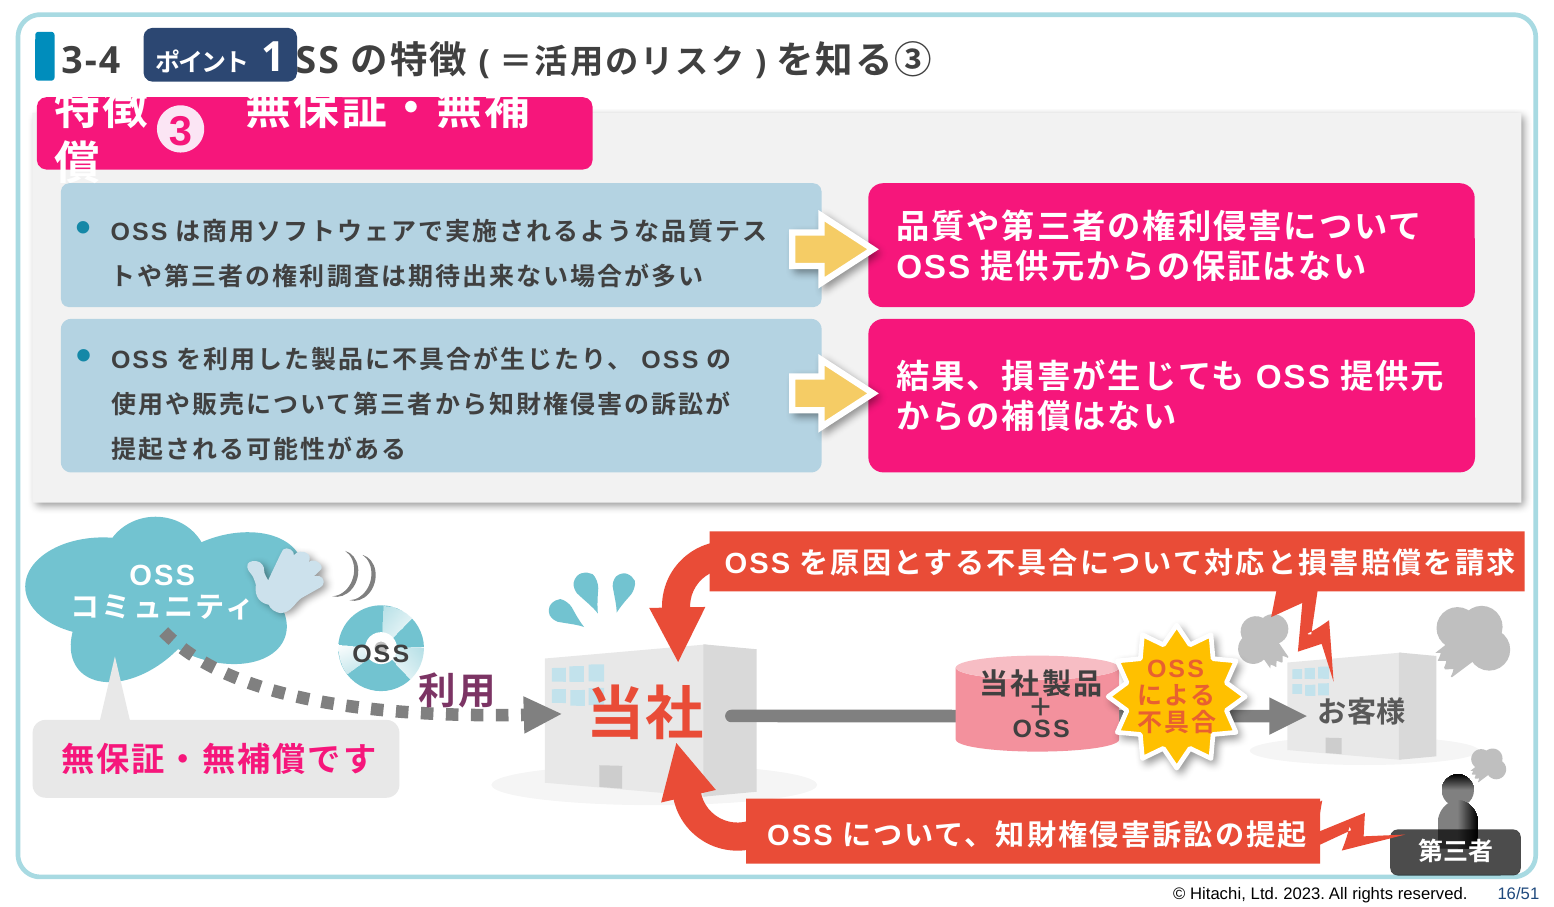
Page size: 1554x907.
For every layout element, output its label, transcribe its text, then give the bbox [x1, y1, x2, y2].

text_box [557, 563, 629, 643]
text_box OSSは商用ソフトウェアで実施されるような品質テストや第三者の権利調査は期待出来ない場合が多い [60, 183, 822, 308]
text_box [491, 644, 818, 806]
text_box [709, 531, 1525, 541]
text_box 結果、損害が生じてもOSS提供元からの補償はない [868, 318, 1476, 473]
text_box 品質や第三者の権利侵害についてOSS提供元からの保証はない [868, 183, 1475, 308]
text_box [1237, 613, 1293, 666]
text_box ポイント 1 [143, 27, 298, 82]
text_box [327, 605, 434, 692]
text_box OSSについて、知財権侵害訴訟の提起 [803, 812, 1329, 859]
text_box [792, 215, 874, 283]
text_box [1318, 588, 1525, 592]
text_box [32, 112, 1522, 503]
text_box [1435, 605, 1511, 678]
text_box 利用 [413, 664, 486, 720]
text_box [337, 553, 376, 603]
text_box [1272, 588, 1332, 650]
text_box 3 [156, 105, 205, 153]
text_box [25, 516, 306, 669]
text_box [32, 656, 409, 798]
text_box OSS による 不具合 [1140, 625, 1244, 769]
text_box 特徴 無保証・無補償 [36, 97, 593, 170]
text_box [819, 798, 1321, 812]
title 3-4 OSSの特徴(＝活用のリスク)を知る③ [46, 34, 1324, 92]
text_box OSSを原因とする不具合について対応と損害賠償を請求 [793, 541, 1536, 588]
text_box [1389, 774, 1522, 877]
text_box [658, 536, 790, 675]
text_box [668, 717, 800, 856]
text_box OSSを利用した製品に不具合が生じたり、OSSの 使用や販売について第三者から知財権侵害の訴訟が 提起される可能性がある [60, 318, 822, 473]
text_box [309, 555, 324, 594]
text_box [911, 655, 1171, 753]
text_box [1249, 652, 1480, 766]
text_box [792, 359, 874, 427]
text_box [794, 588, 1276, 592]
text_box [746, 859, 1321, 864]
text_box [1329, 812, 1384, 851]
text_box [1470, 748, 1507, 783]
